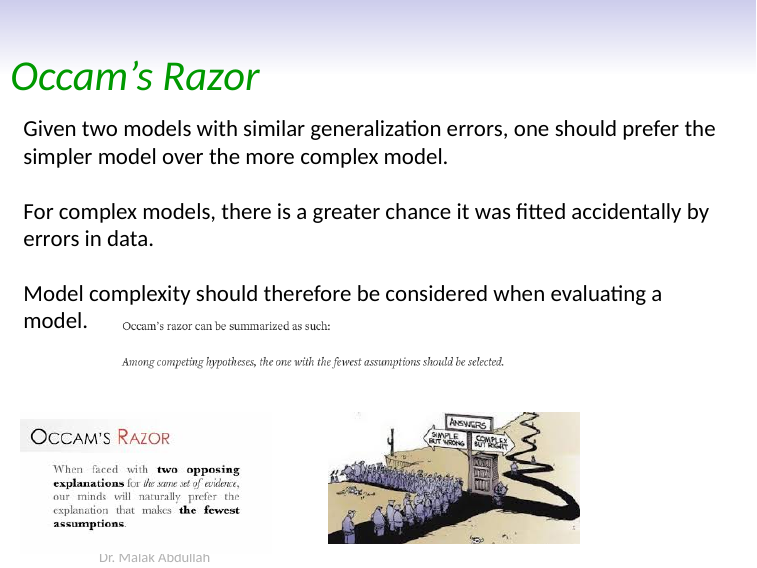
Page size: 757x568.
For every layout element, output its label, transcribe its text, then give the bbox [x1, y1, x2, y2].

title Occam’s Razor [10, 47, 635, 100]
footer Dr. Malak Abdullah [0, 548, 332, 566]
picture [19, 412, 272, 554]
list Given two models with similar generalization errors, one should prefer the simpler model over the more complex model. For complex models, there is a greater chance it was fitted accidentally by errors in data. Model complexity should therefore be considered when evaluating a model. [23, 113, 733, 339]
picture [0, 0, 756, 74]
picture [327, 412, 580, 544]
picture [115, 316, 514, 376]
